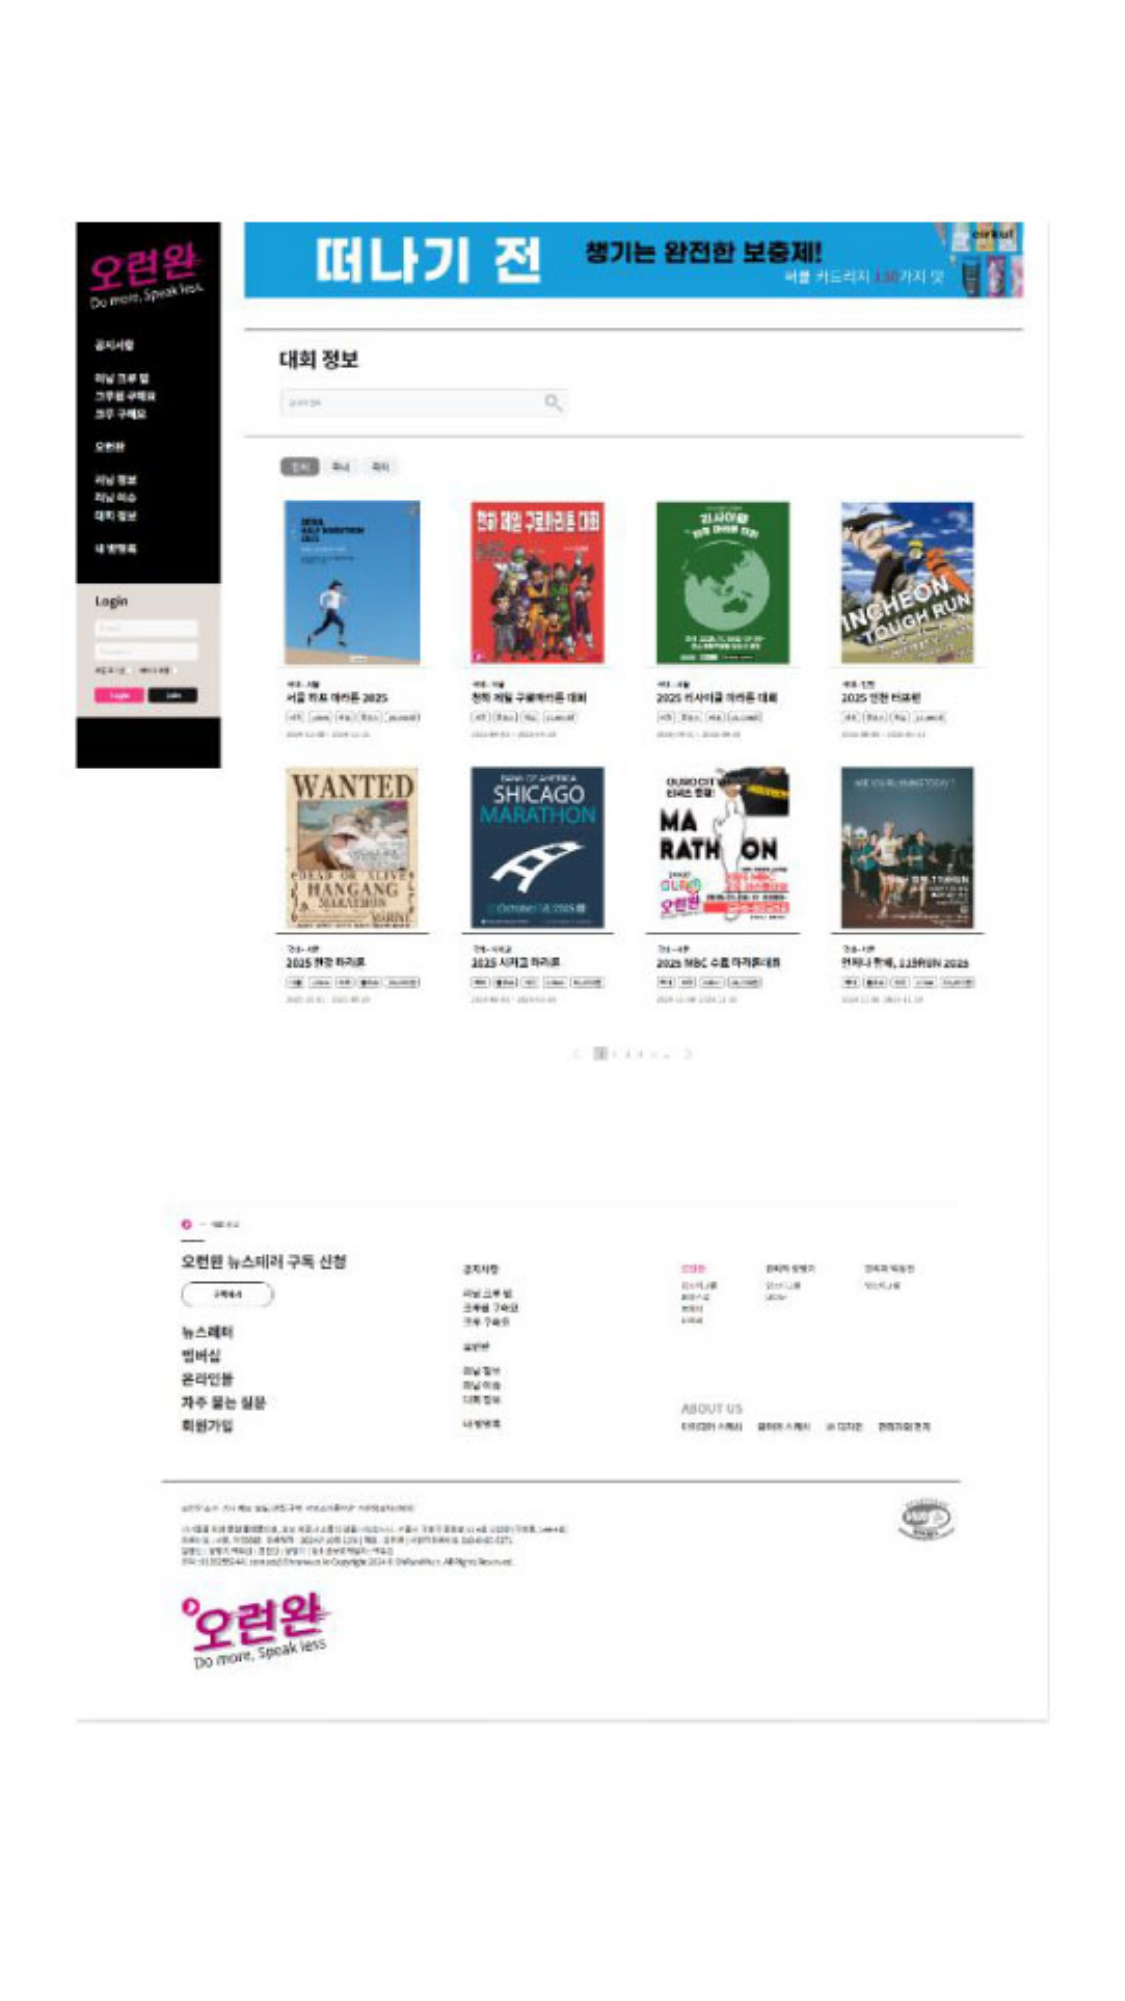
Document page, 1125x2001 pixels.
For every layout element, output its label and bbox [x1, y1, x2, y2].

picture [0, 98, 1125, 1832]
